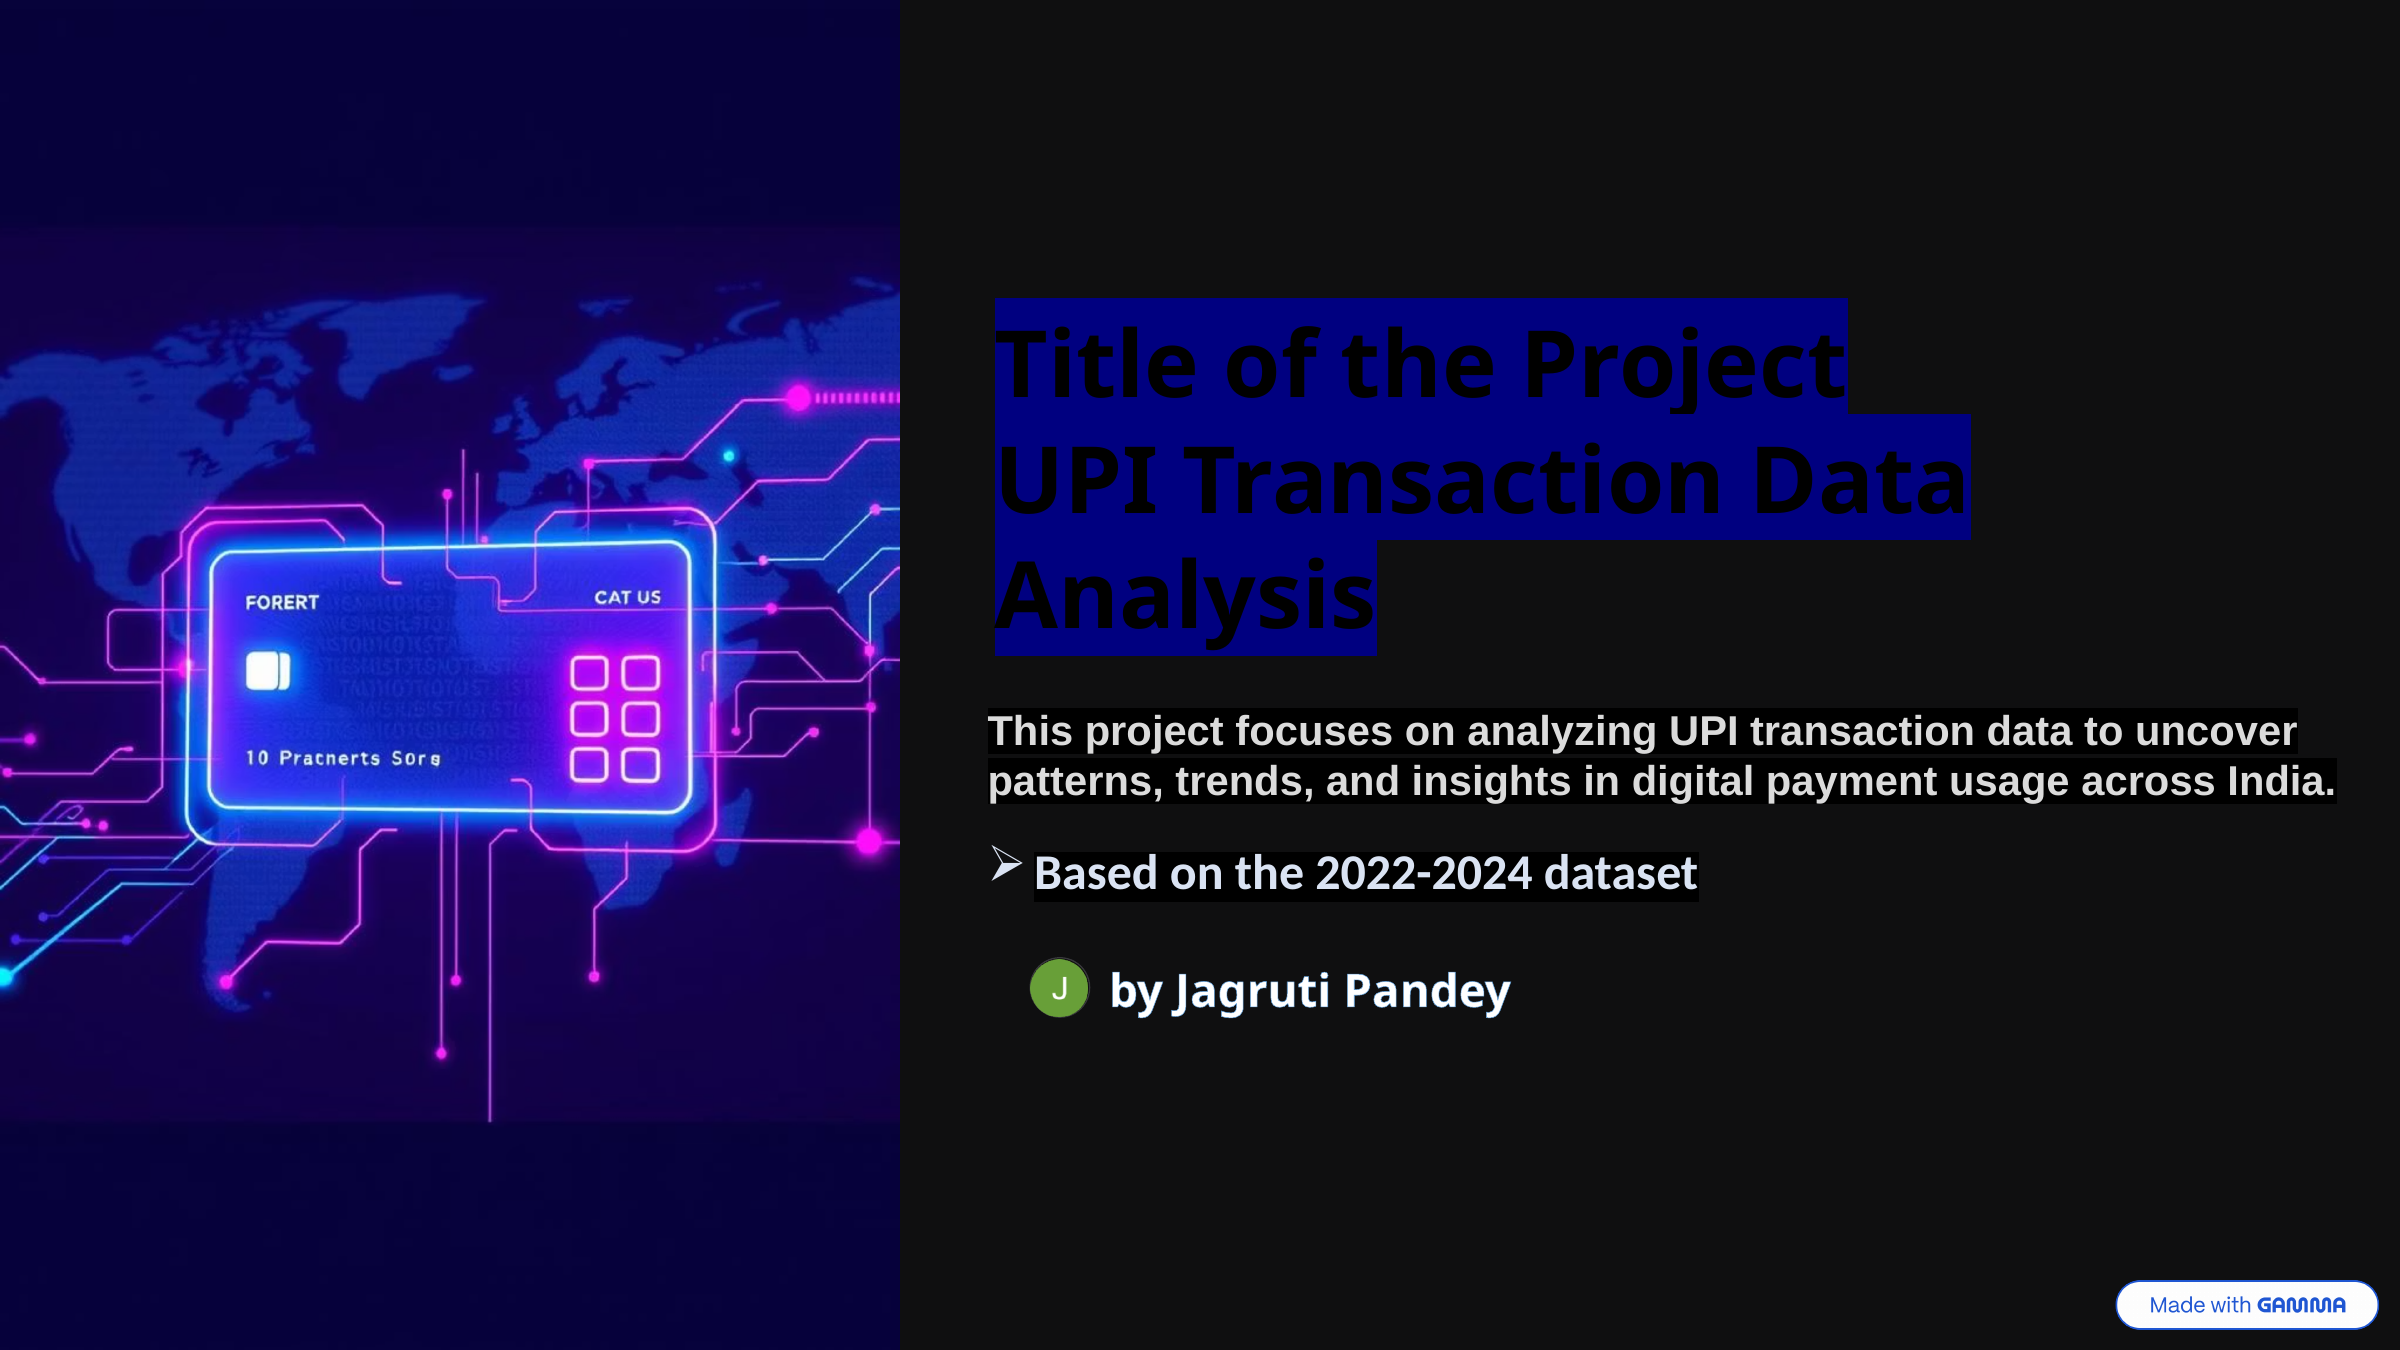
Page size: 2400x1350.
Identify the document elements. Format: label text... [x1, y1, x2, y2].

text_box Based on the 2022-2024 dataset [972, 831, 1893, 907]
text_box This project focuses on analyzing UPI transaction data to uncover patterns, trends, and insights in digital payment usage across India. [972, 696, 2370, 857]
picture [0, 0, 900, 1350]
picture [2106, 1271, 2389, 1339]
picture [1030, 959, 1088, 1017]
text_box by Jagruti Pandey [1109, 951, 1480, 1017]
text_box Title of the Project UPI Transaction Data Analysis [994, 300, 2235, 650]
